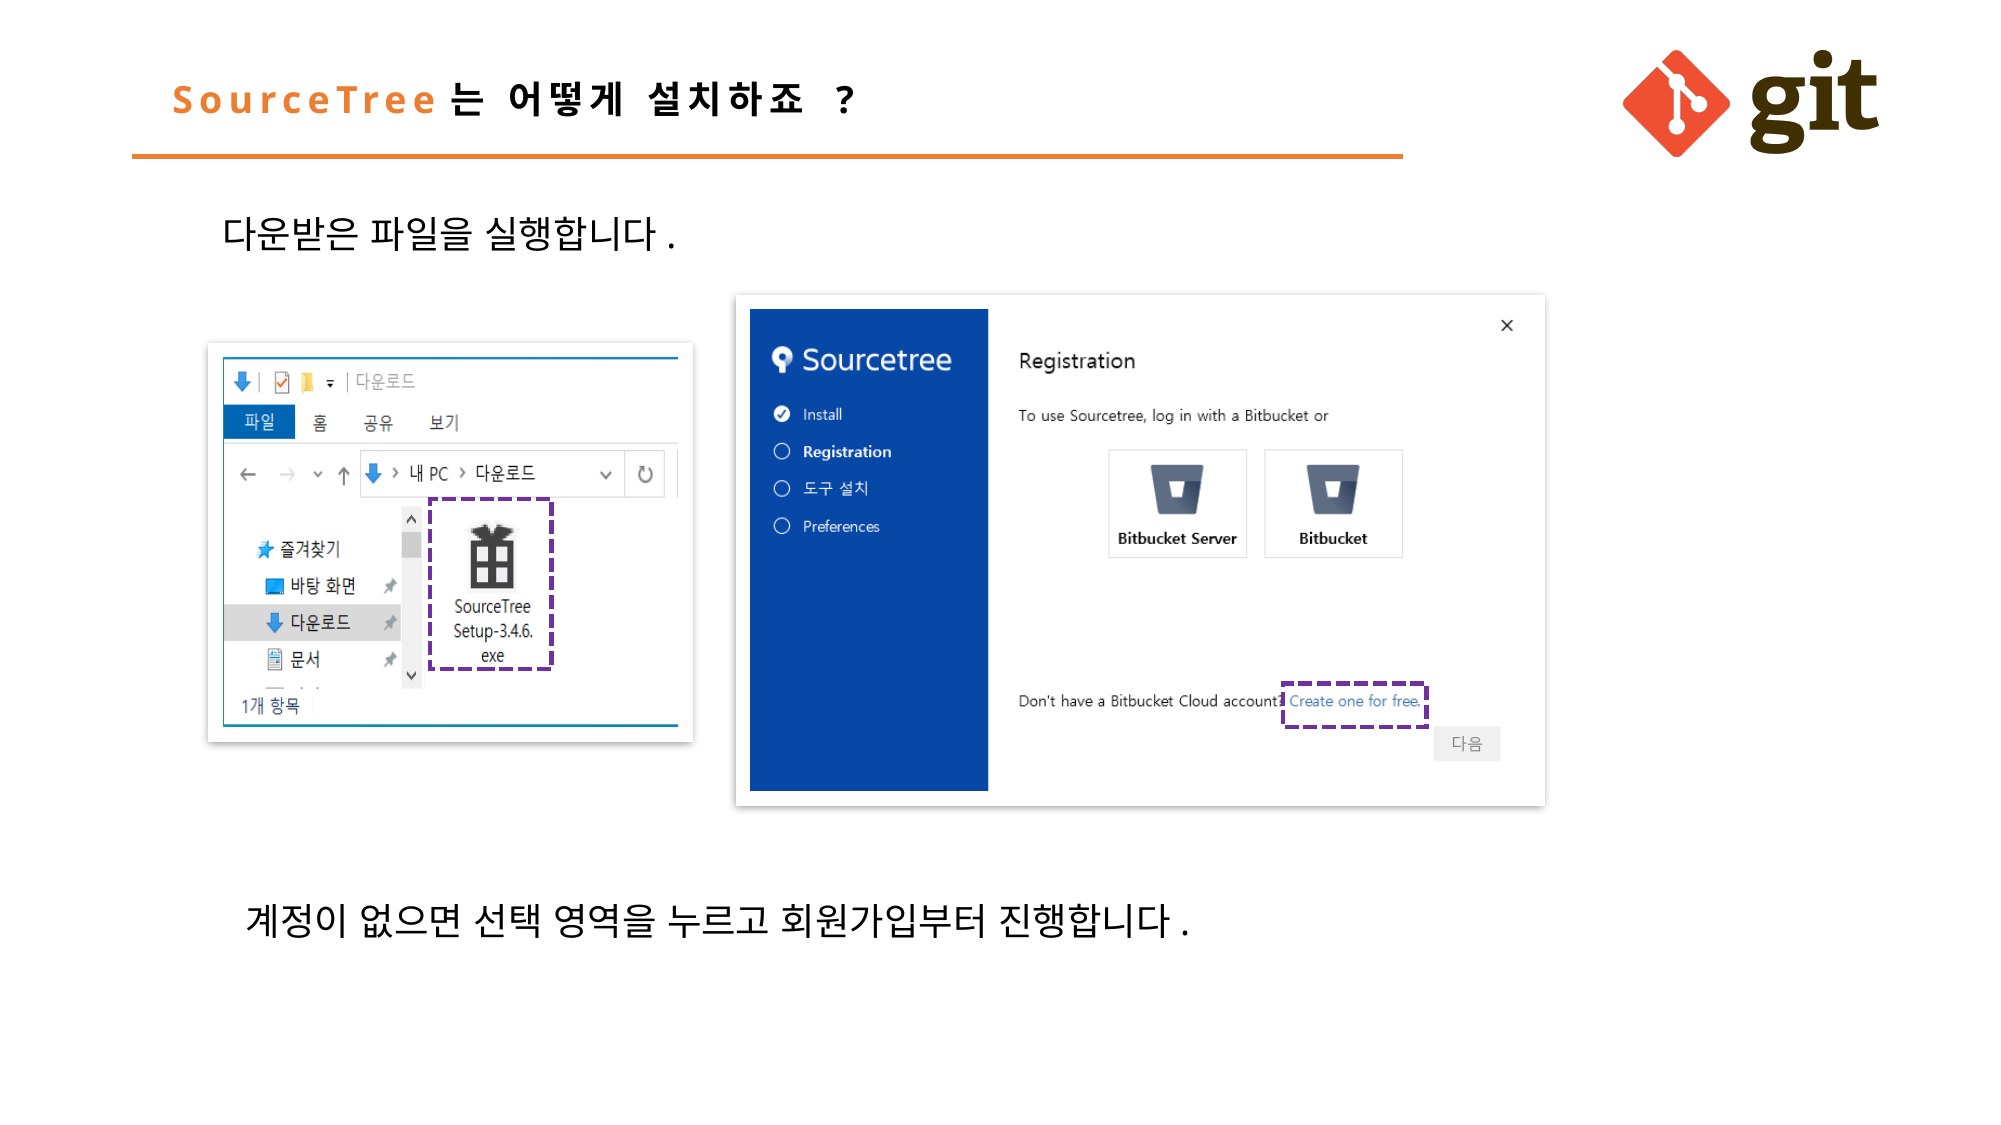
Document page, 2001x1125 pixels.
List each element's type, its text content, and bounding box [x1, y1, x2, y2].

text_box 계정이 없으면 선택 영역을 누르고 회원가입부터 진행합니다. [231, 890, 1206, 951]
text_box SourceTree는 어떻게 설치하죠 ? [157, 68, 870, 129]
text_box 다운받은 파일을 실행합니다. [207, 203, 692, 264]
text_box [222, 309, 1531, 792]
picture [1623, 50, 1879, 157]
